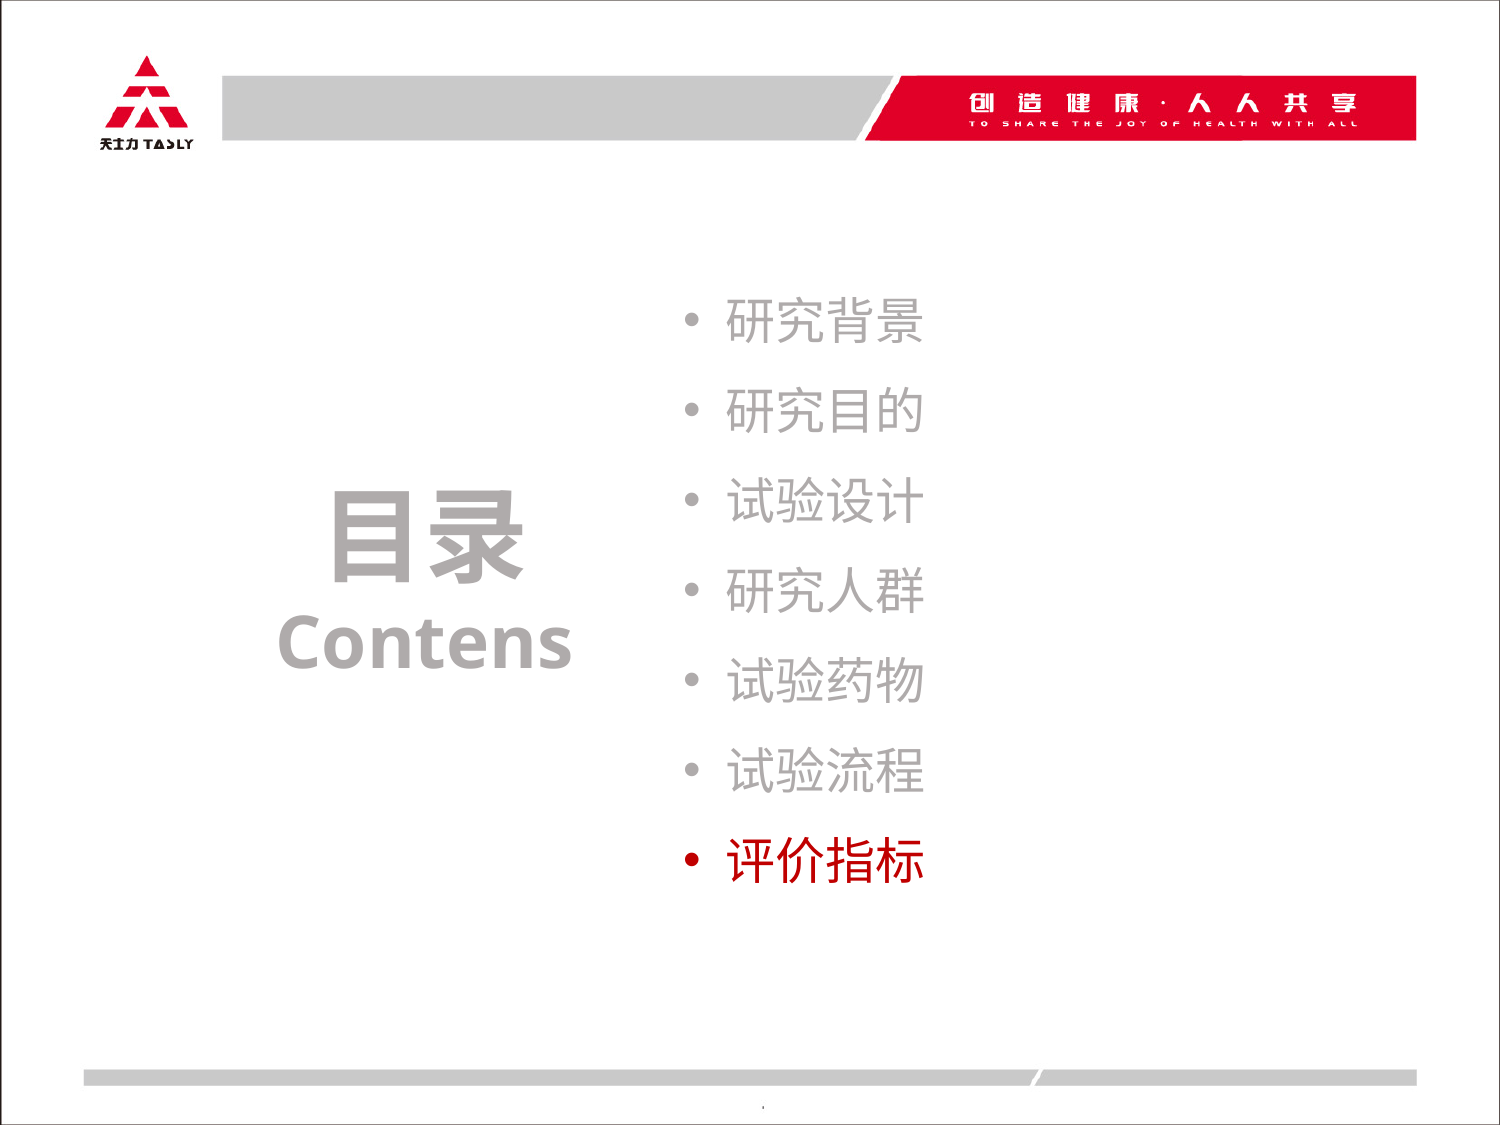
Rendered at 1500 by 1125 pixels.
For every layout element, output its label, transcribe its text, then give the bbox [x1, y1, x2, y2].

text_box 研究背景 研究目的 试验设计 研究人群 试验药物 试验流程 评价指标 [667, 251, 1295, 898]
text_box 目录 Contens [248, 437, 602, 716]
picture [0, 0, 1500, 1125]
